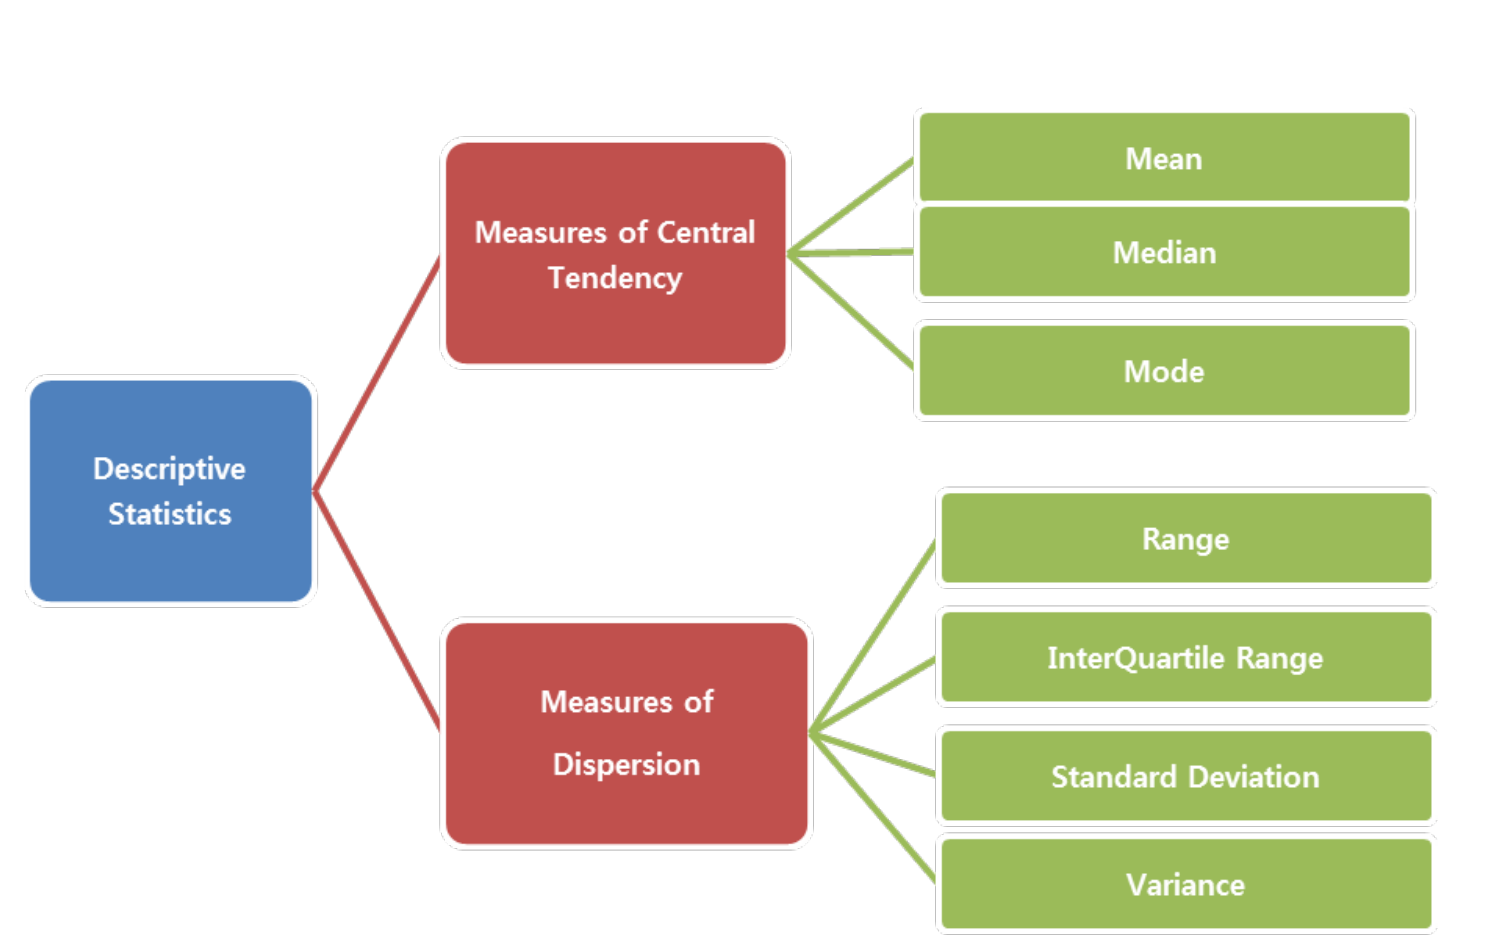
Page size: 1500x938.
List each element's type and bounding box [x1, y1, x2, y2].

picture [24, 107, 1438, 938]
